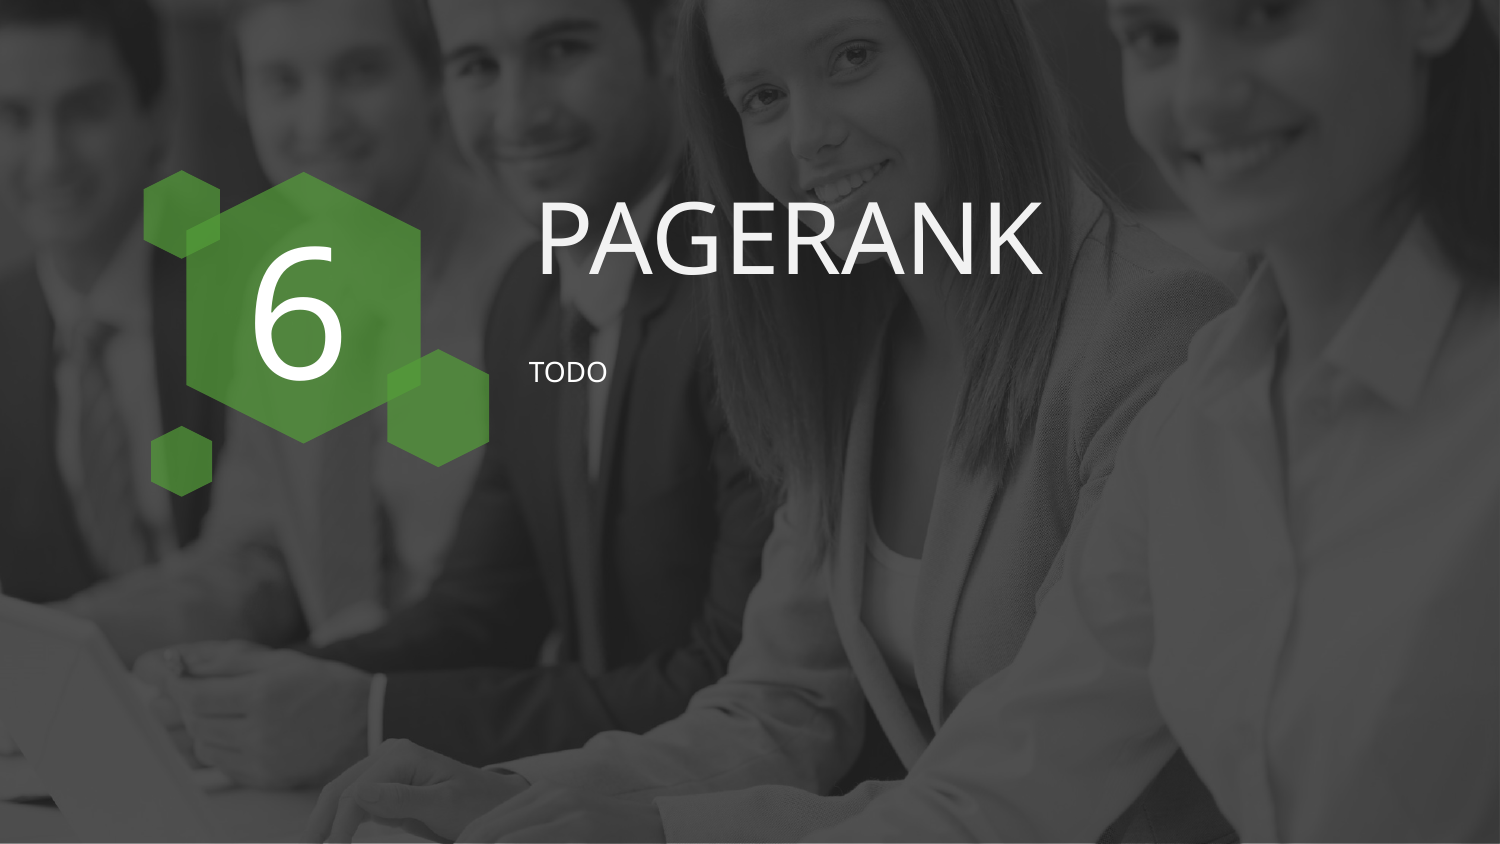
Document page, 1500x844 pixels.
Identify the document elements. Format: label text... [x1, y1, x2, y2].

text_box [186, 171, 421, 444]
text_box [150, 424, 214, 498]
text_box [389, 347, 491, 469]
text_box TODO [517, 348, 1487, 394]
text_box [142, 169, 186, 260]
text_box PAGERANK [519, 167, 1240, 302]
text_box [0, 0, 1500, 844]
